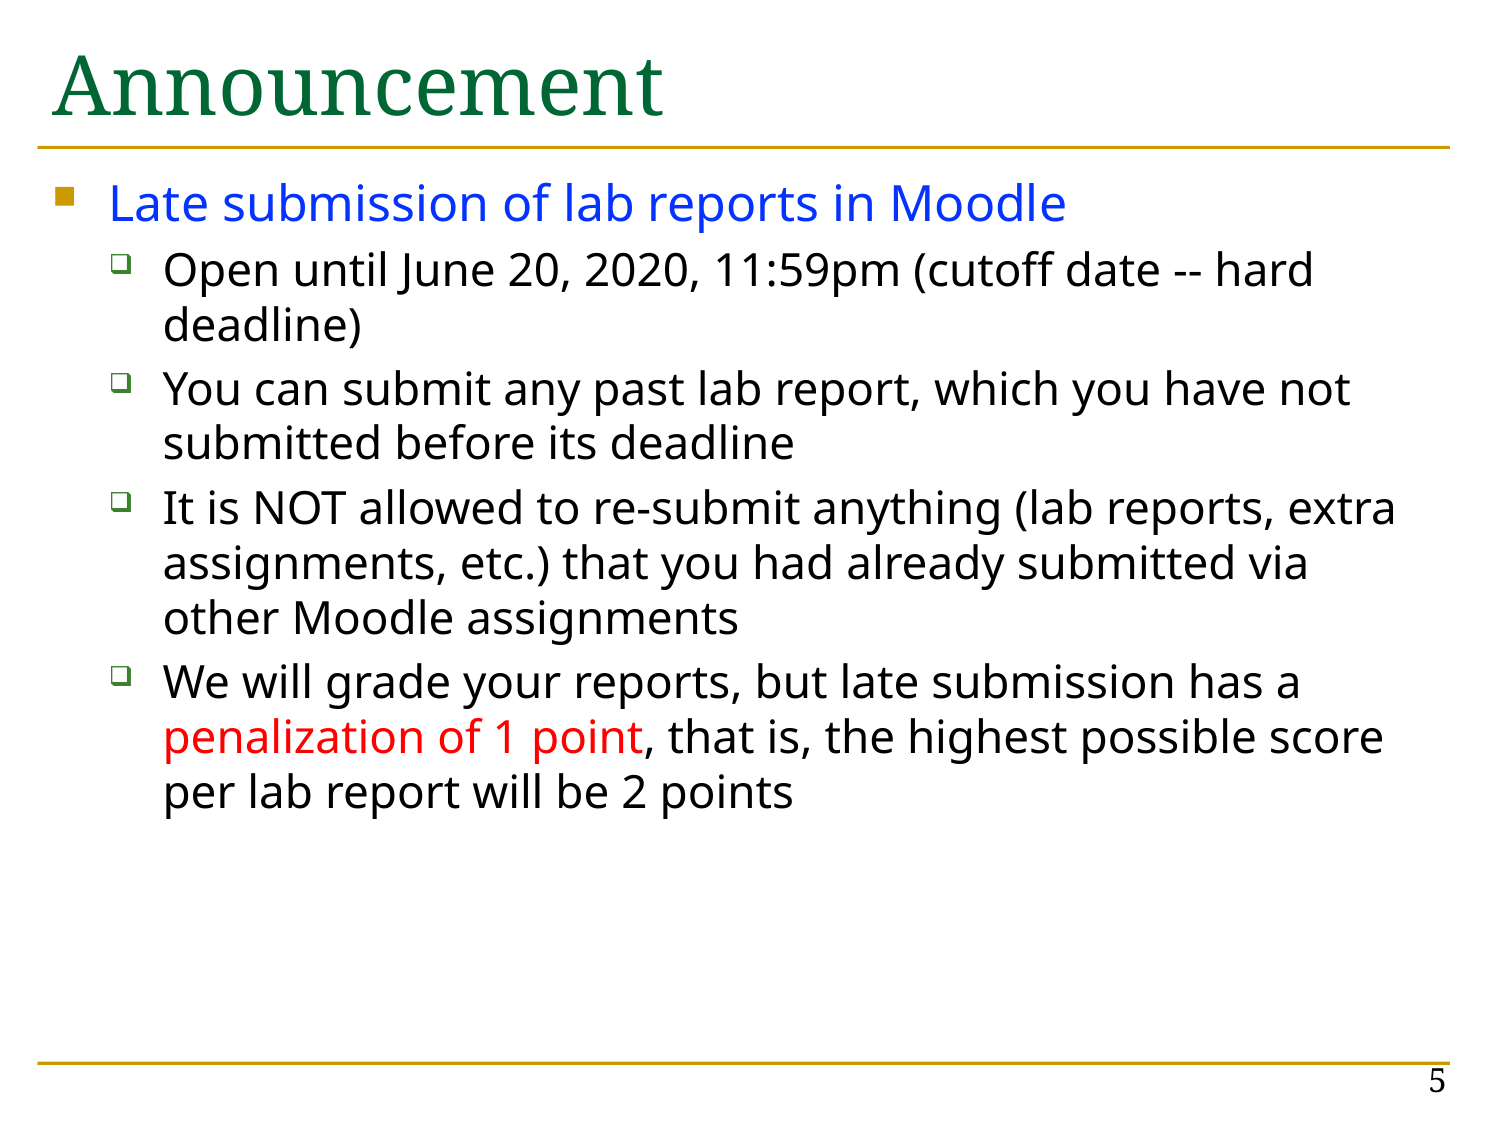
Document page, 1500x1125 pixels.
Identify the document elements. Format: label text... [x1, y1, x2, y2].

slide_number 5 [1111, 1036, 1462, 1112]
list Late submission of lab reports in Moodle Open until June 20, 2020, 11:59pm (cutoff date -- hard deadline) You can submit any past lab report, which you have not submitted before its deadline It is NOT allowed to re-submit anything (lab reports, extra assignments, etc.) that you had already submitted via other Moodle assignments We will grade your reports, but late submission has a penalization of 1 point, that is, the highest possible score per lab report will be 2 points [37, 163, 1450, 1016]
title Announcement [37, 24, 1450, 163]
